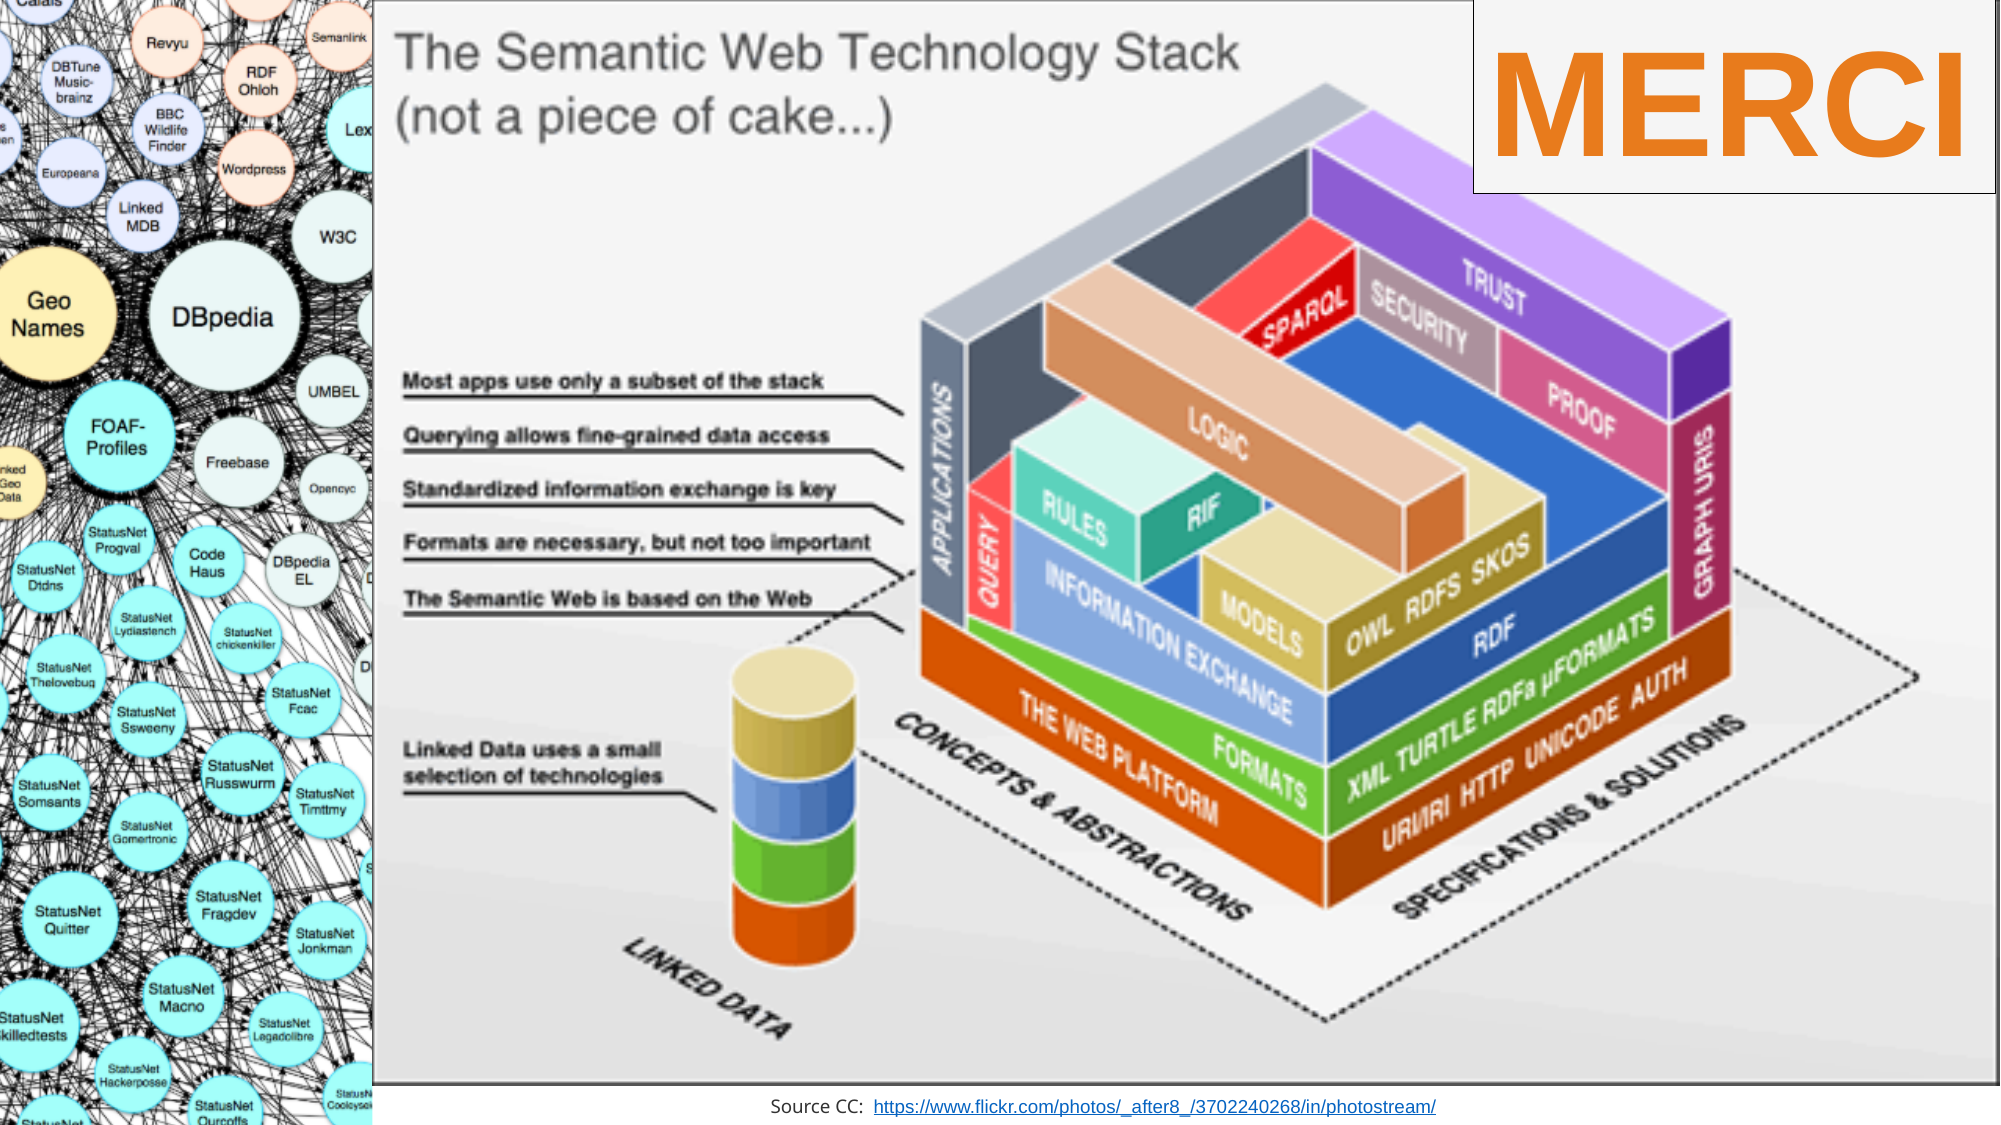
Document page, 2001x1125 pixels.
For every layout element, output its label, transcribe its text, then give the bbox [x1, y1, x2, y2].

picture [0, 0, 2000, 1125]
text_box Source CC: https://www.flickr.com/photos/_after8_/3702240268/in/photostream/ [755, 1087, 1474, 1125]
